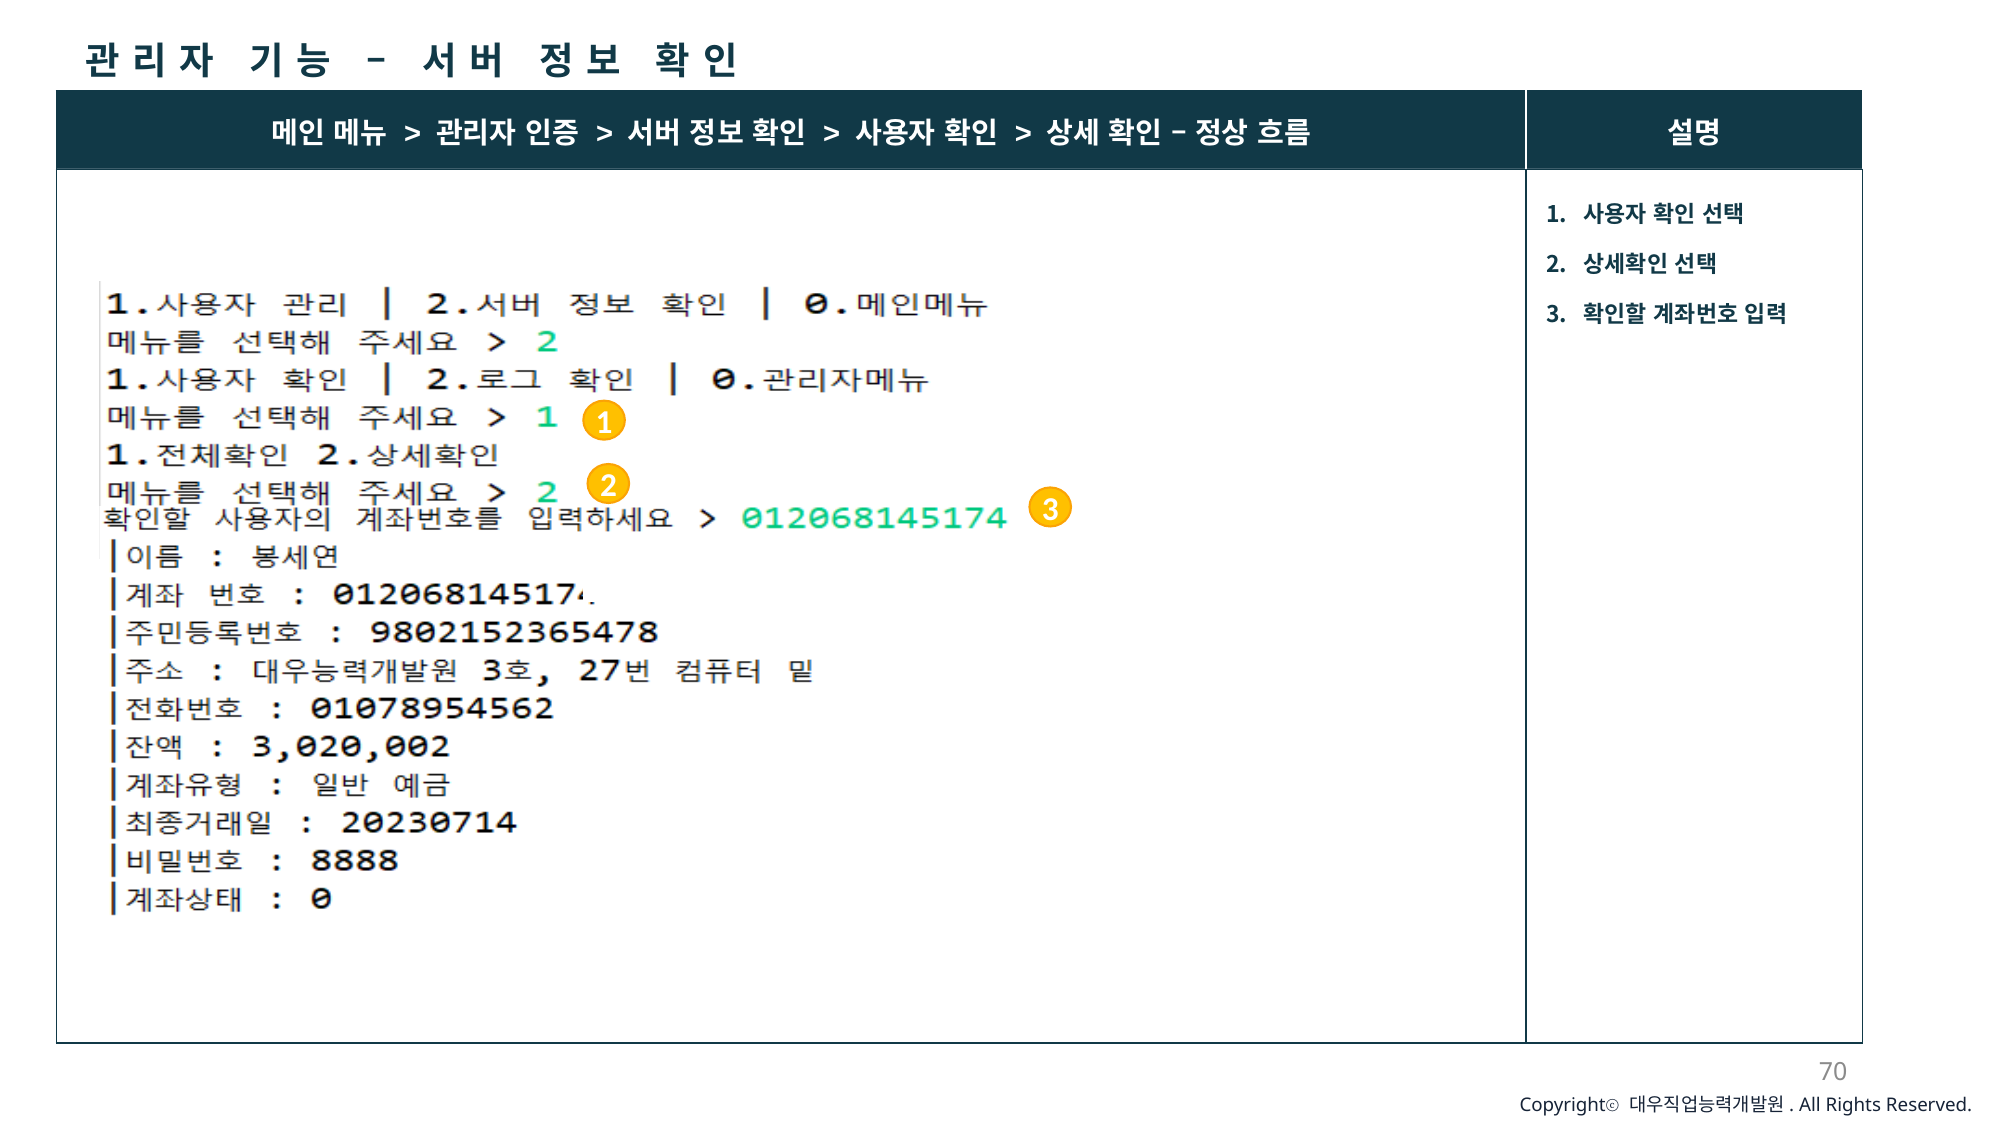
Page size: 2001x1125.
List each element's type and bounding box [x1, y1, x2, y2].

text_box [70, 29, 1765, 89]
table_cell [57, 170, 1525, 1042]
table_header [1527, 92, 1862, 169]
text_box [99, 506, 1118, 920]
slide_number [1412, 1044, 1863, 1103]
picture [99, 281, 1118, 506]
table_cell [1527, 170, 1862, 1042]
table_header [57, 92, 1525, 169]
